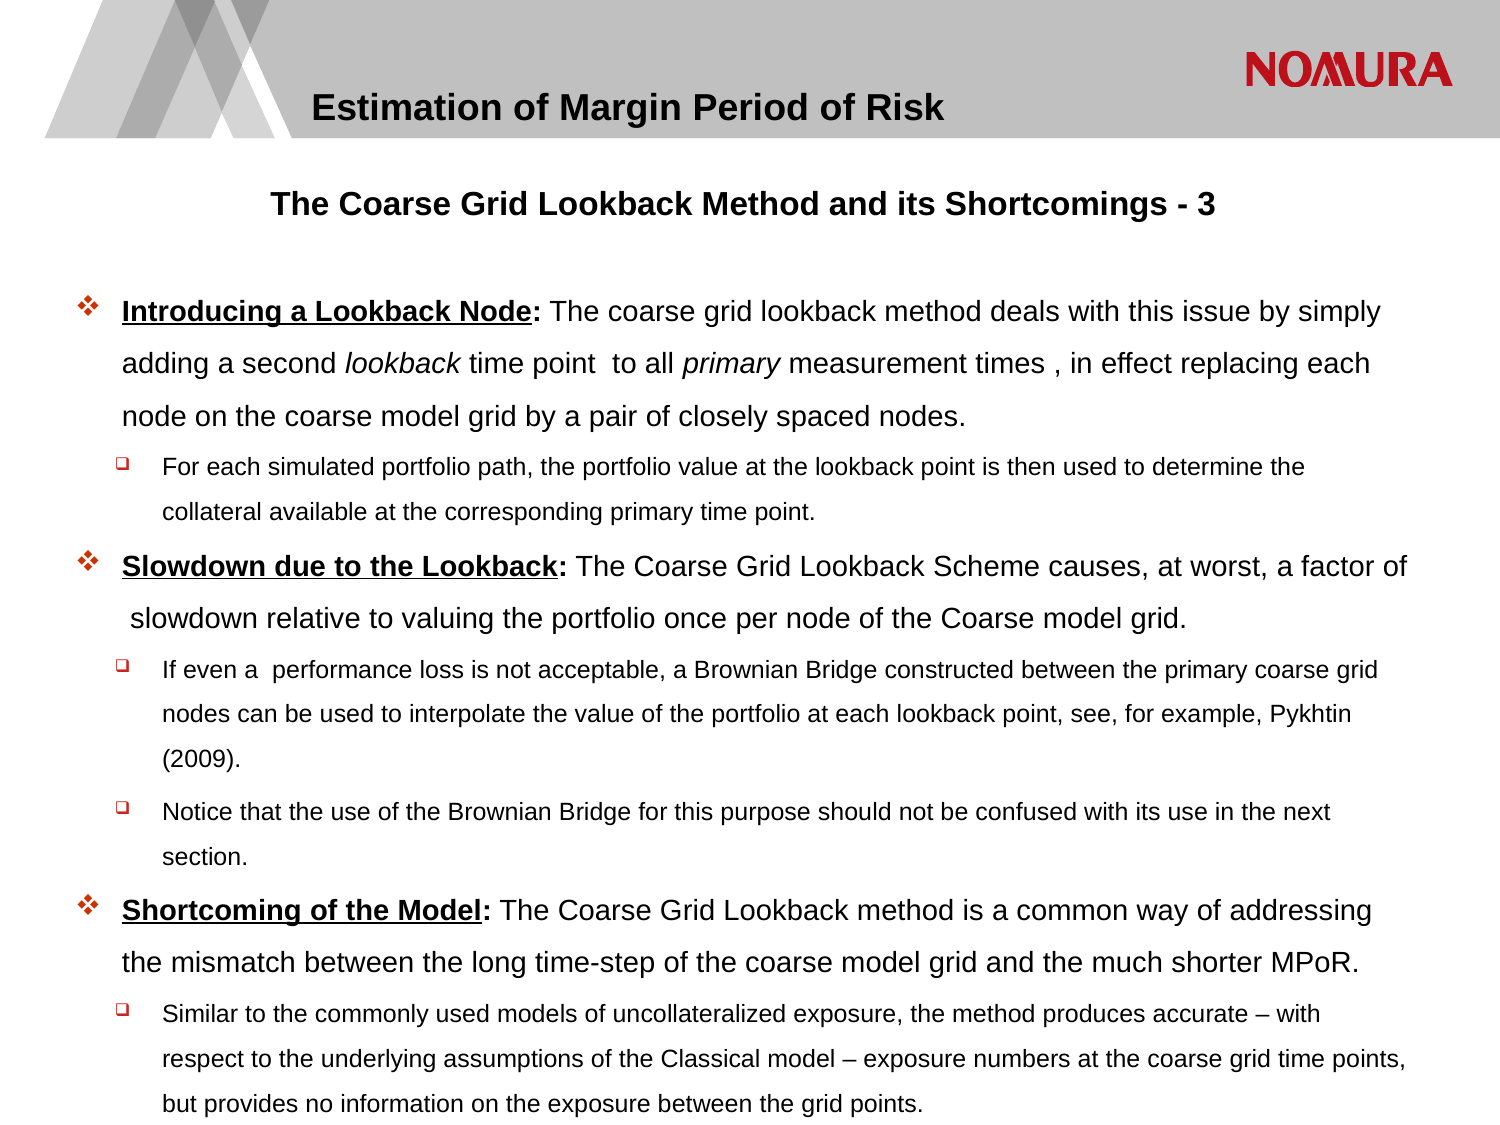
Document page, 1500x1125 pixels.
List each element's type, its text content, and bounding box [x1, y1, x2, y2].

title Estimation of Margin Period of Risk [311, 9, 1223, 128]
